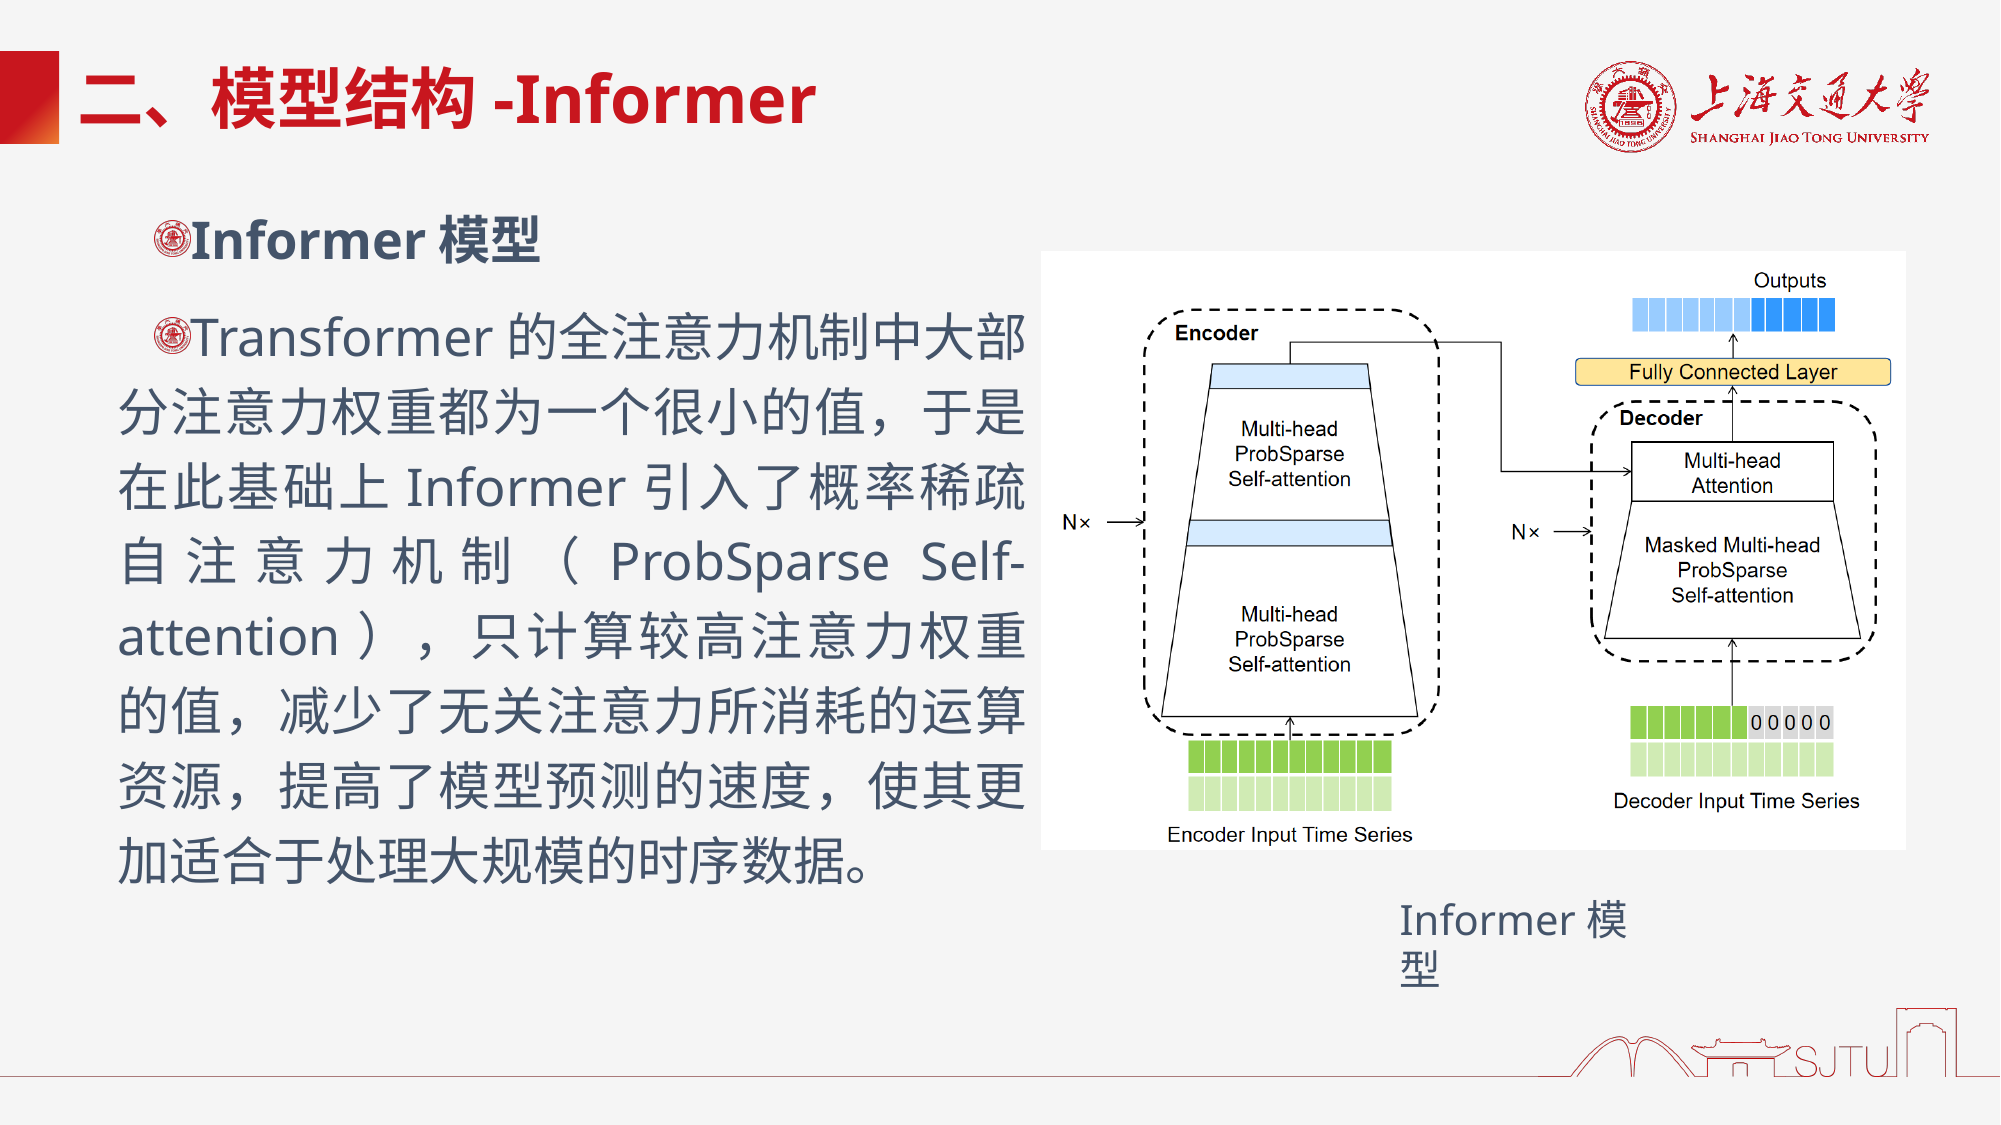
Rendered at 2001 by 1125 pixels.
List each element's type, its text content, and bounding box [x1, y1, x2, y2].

picture [1567, 43, 1946, 168]
text_box Informer模型 [1384, 886, 1674, 1002]
title 二、模型结构-Informer [62, 43, 1530, 152]
list Informer模型 Transformer的全注意力机制中大部分注意力权重都为一个很小的值，于是在此基础上Informer引入了概率稀疏自注意力机制（ProbSparse Self-attention），只计算较高注意力权重的值，减少了无关注意力所消耗的运算资源，提高了模型预测的速度，使其更加适合于处理大规模的时序数据。 [62, 187, 1042, 1007]
picture [154, 317, 191, 354]
picture [0, 1008, 2000, 1077]
picture [1041, 251, 1906, 850]
picture [154, 220, 191, 257]
